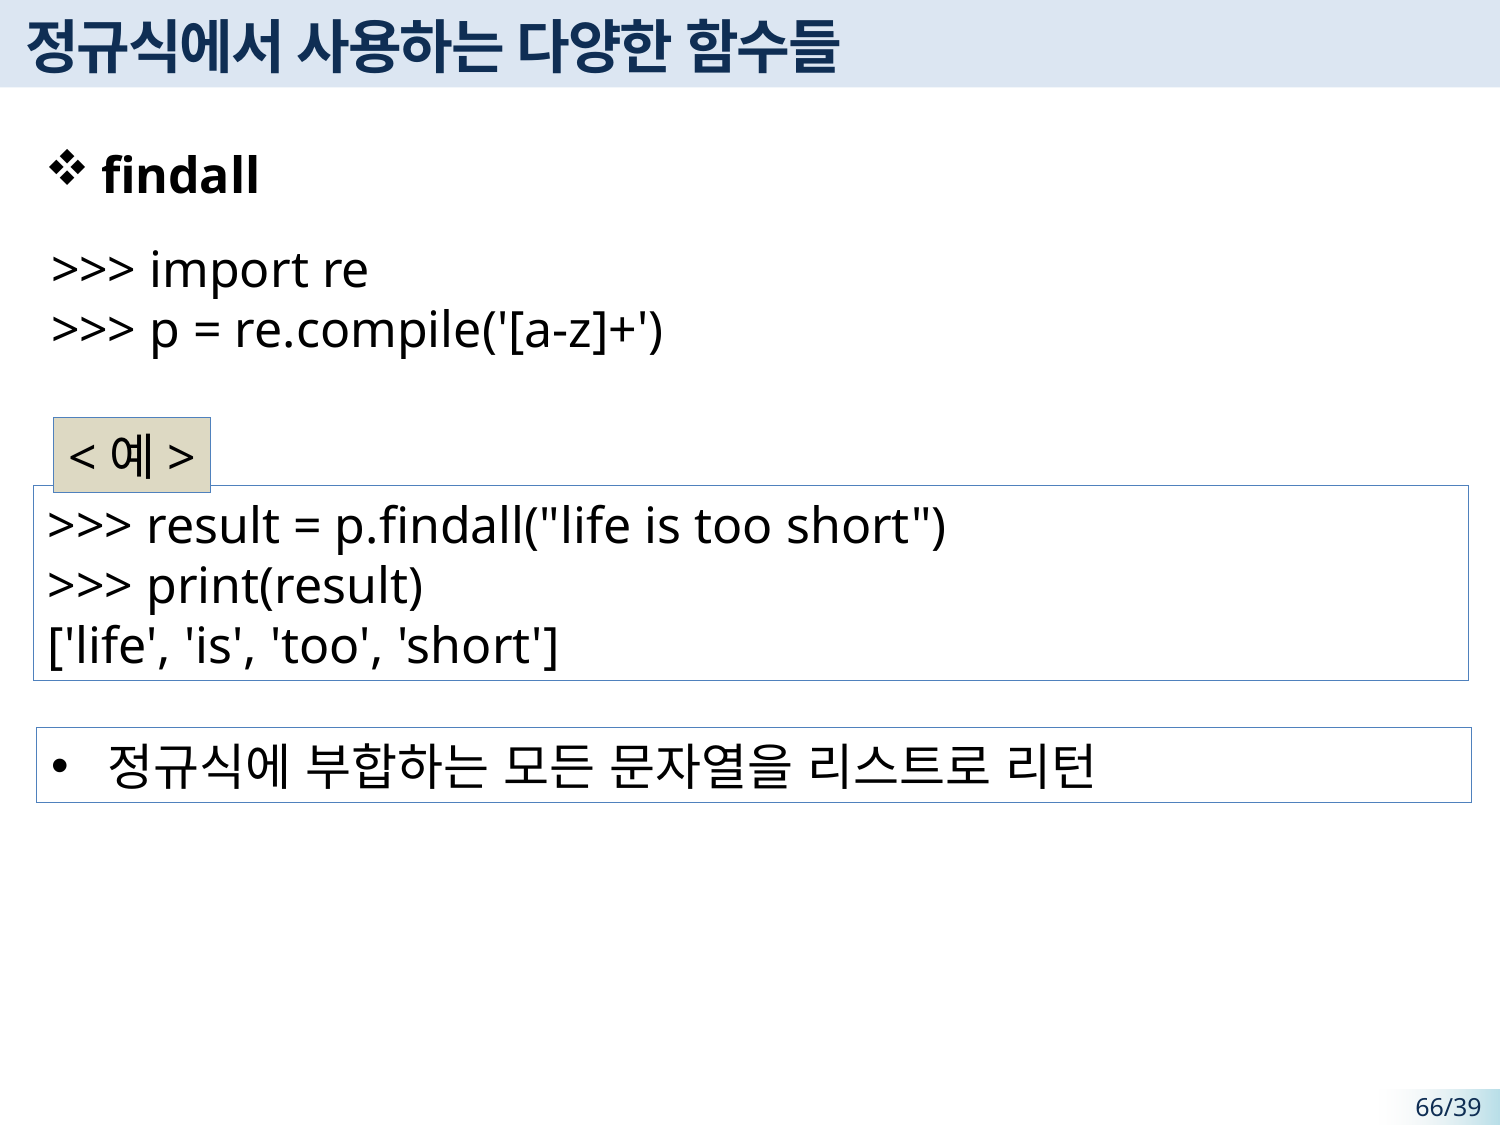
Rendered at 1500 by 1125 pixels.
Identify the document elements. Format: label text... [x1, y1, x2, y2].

title 정규식에서 사용하는 다양한 함수들 [10, 5, 1288, 84]
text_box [32, 417, 1472, 804]
text_box findall [30, 135, 313, 211]
text_box >>> import re >>> p = re.compile('[a-z]+') [36, 230, 1466, 366]
